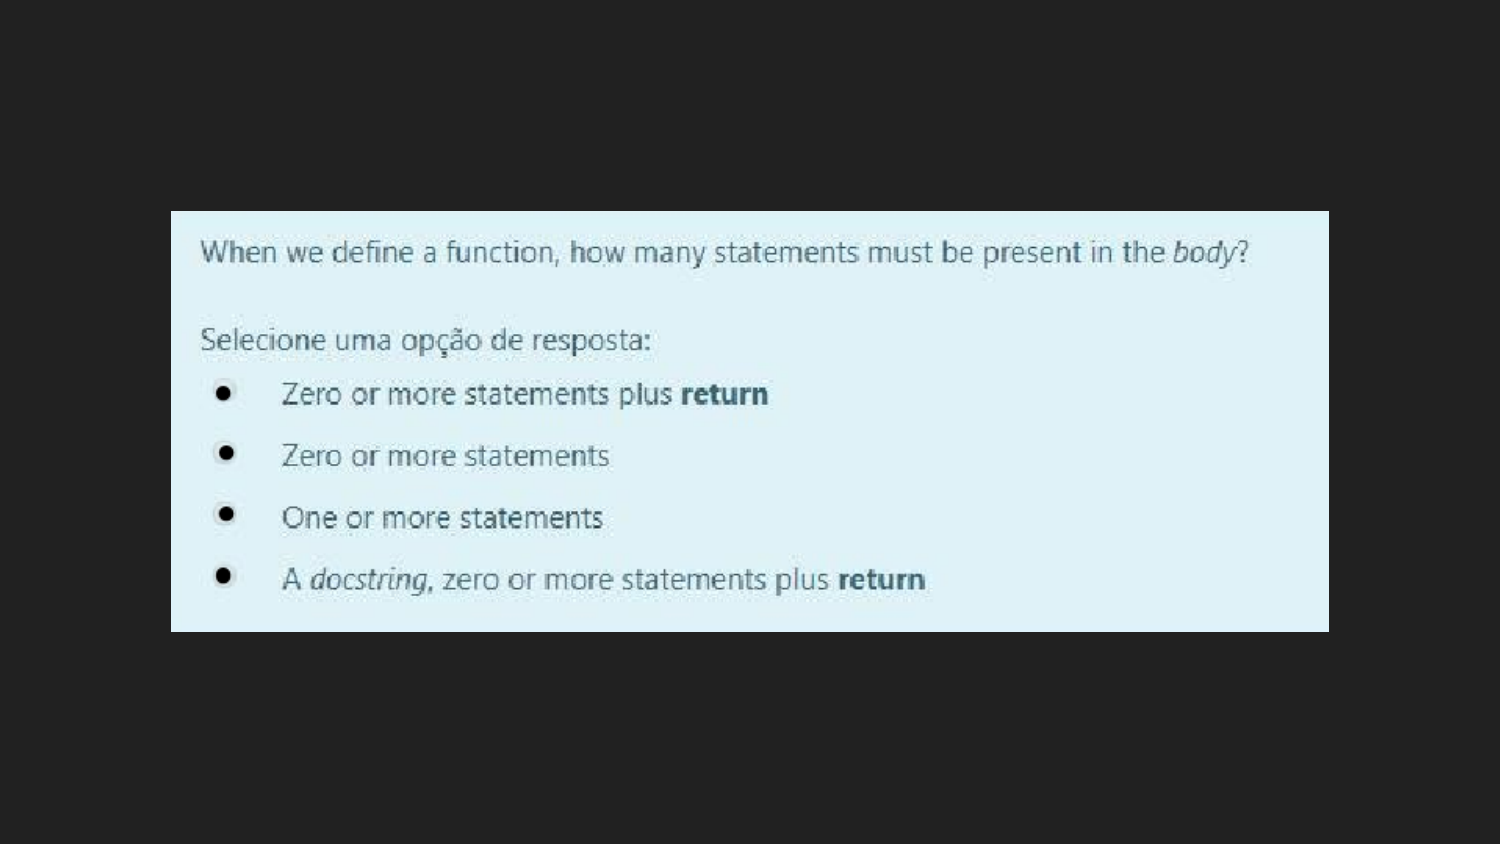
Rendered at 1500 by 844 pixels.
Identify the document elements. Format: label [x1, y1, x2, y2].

picture [171, 211, 1329, 633]
